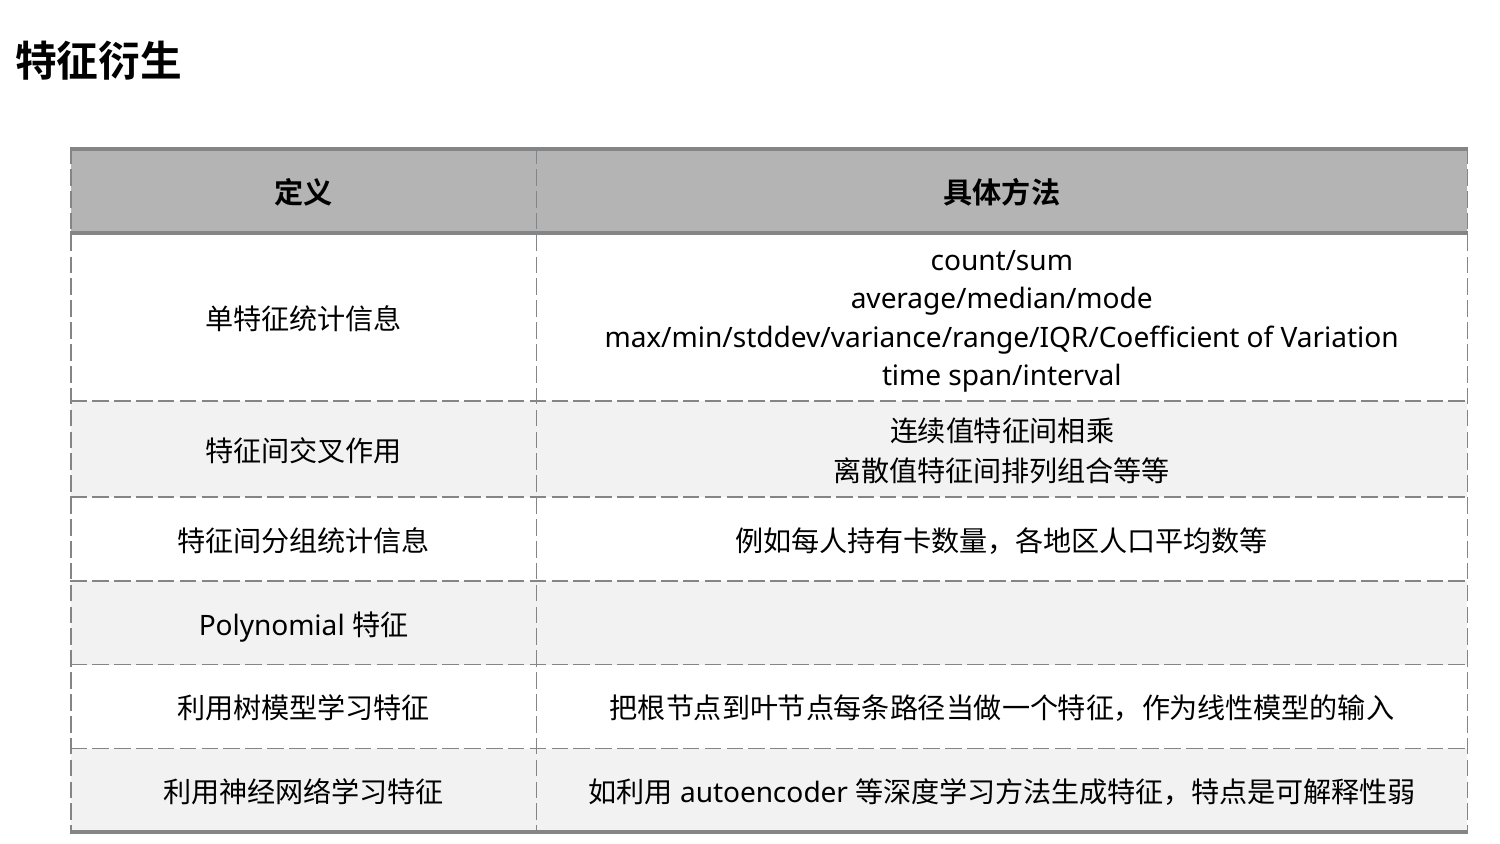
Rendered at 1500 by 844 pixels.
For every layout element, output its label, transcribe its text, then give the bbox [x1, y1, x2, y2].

table_cell 特征间分组统计信息 [71, 497, 536, 581]
table_cell 如利用autoencoder等深度学习方法生成特征，特点是可解释性弱 [536, 749, 1467, 830]
table_header 具体方法 [536, 151, 1467, 231]
table_cell 连续值特征间相乘 离散值特征间排列组合等等 [536, 401, 1467, 497]
table_cell 特征间交叉作用 [71, 401, 536, 497]
table_cell Polynomial特征 [71, 581, 536, 665]
table_cell count/sum average/median/mode max/min/stddev/variance/range/IQR/Coefficient of Variation time span/interval [536, 235, 1467, 401]
table_cell 把根节点到叶节点每条路径当做一个特征，作为线性模型的输入 [536, 665, 1467, 749]
table_cell 利用树模型学习特征 [71, 665, 536, 749]
title 特征衍生 [0, 16, 1135, 104]
table_cell 利用神经网络学习特征 [71, 749, 536, 830]
table_cell [536, 581, 1467, 665]
table_header 定义 [71, 151, 536, 231]
table_cell 例如每人持有卡数量，各地区人口平均数等 [536, 497, 1467, 581]
table_cell 单特征统计信息 [71, 235, 536, 401]
